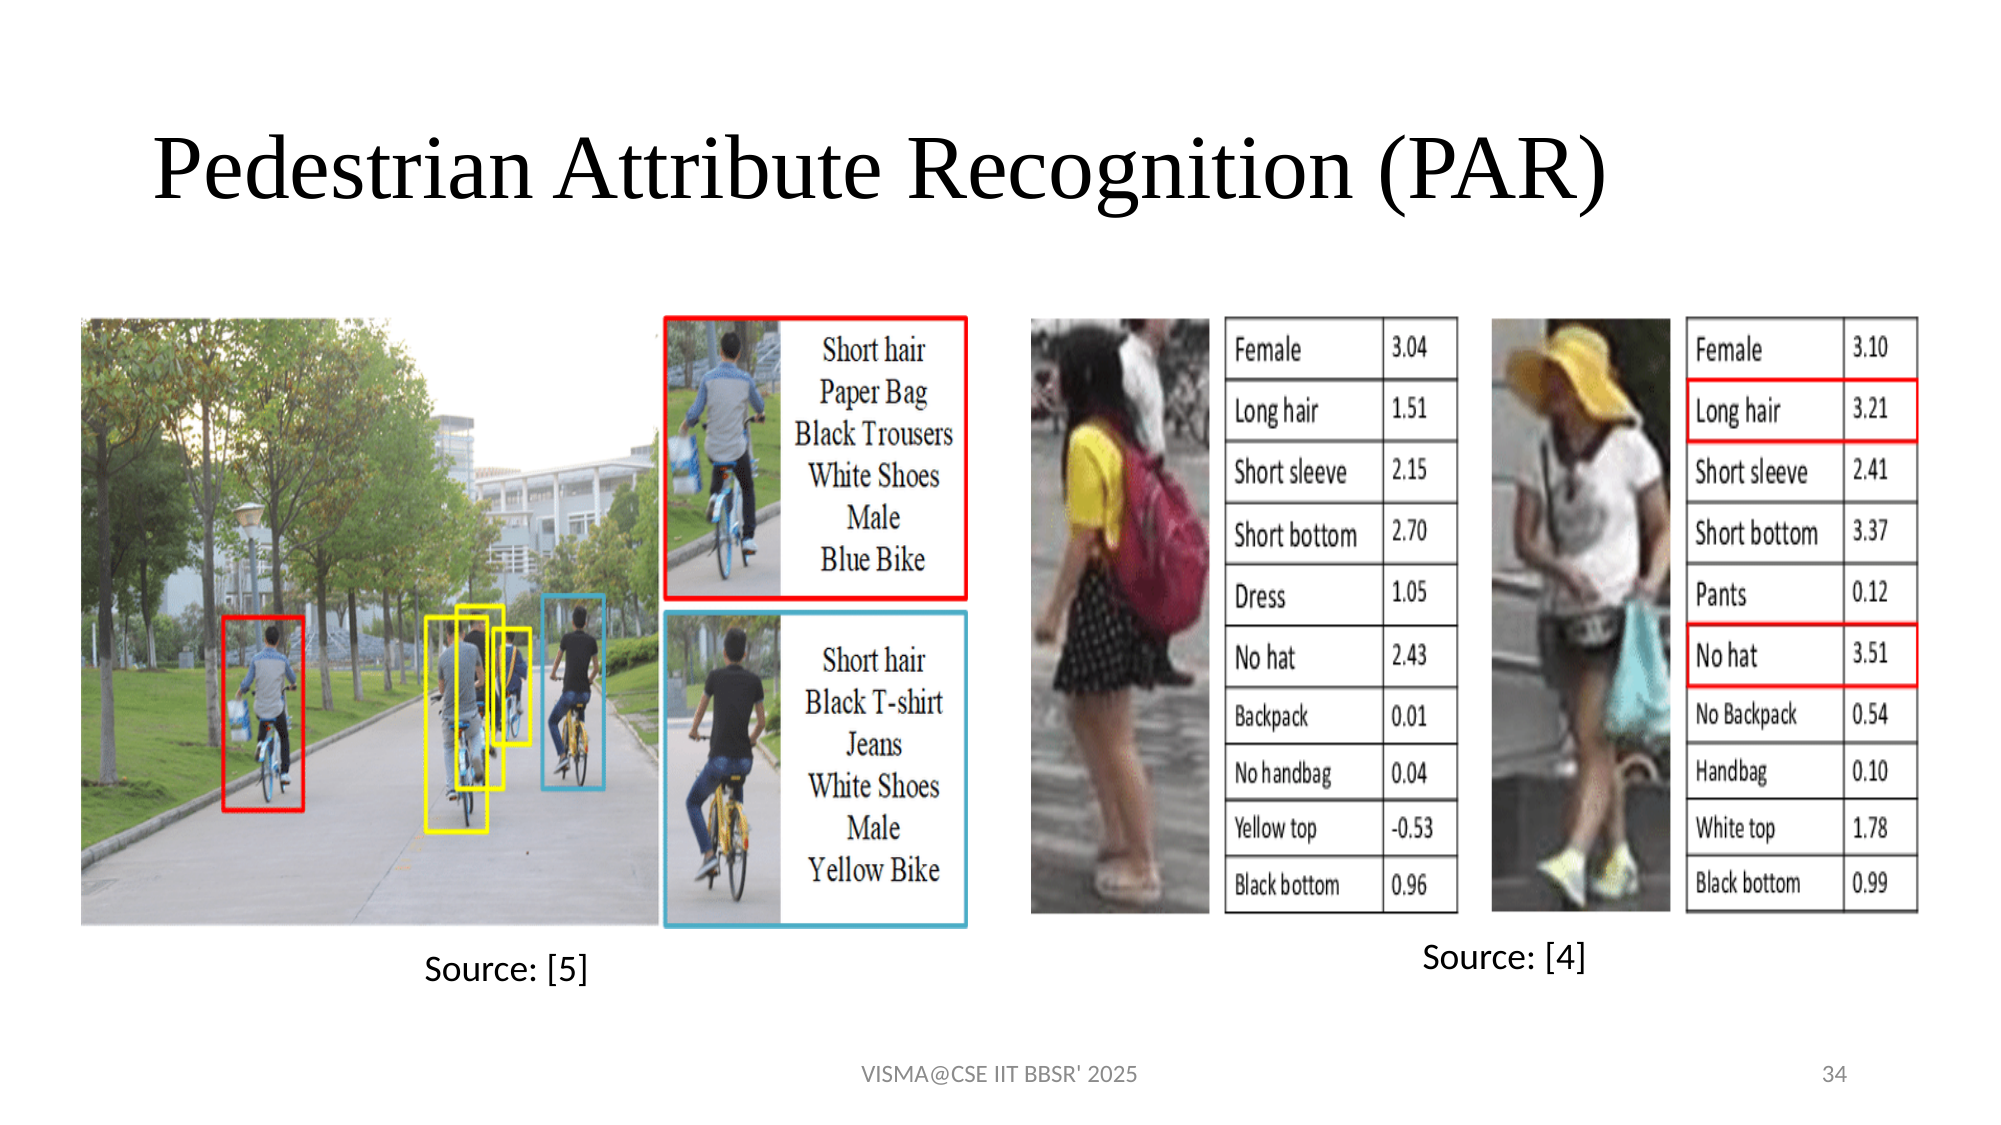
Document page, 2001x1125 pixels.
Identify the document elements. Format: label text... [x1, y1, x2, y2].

picture [1031, 315, 1920, 929]
text_box Source: [5] [409, 936, 640, 997]
footer VISMA@CSE IIT BBSR' 2025 [662, 1042, 1338, 1103]
slide_number 34 [1412, 1042, 1863, 1103]
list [80, 315, 969, 929]
title Pedestrian Attribute Recognition (PAR) [137, 59, 1863, 278]
text_box Source: [4] [1407, 929, 1638, 985]
